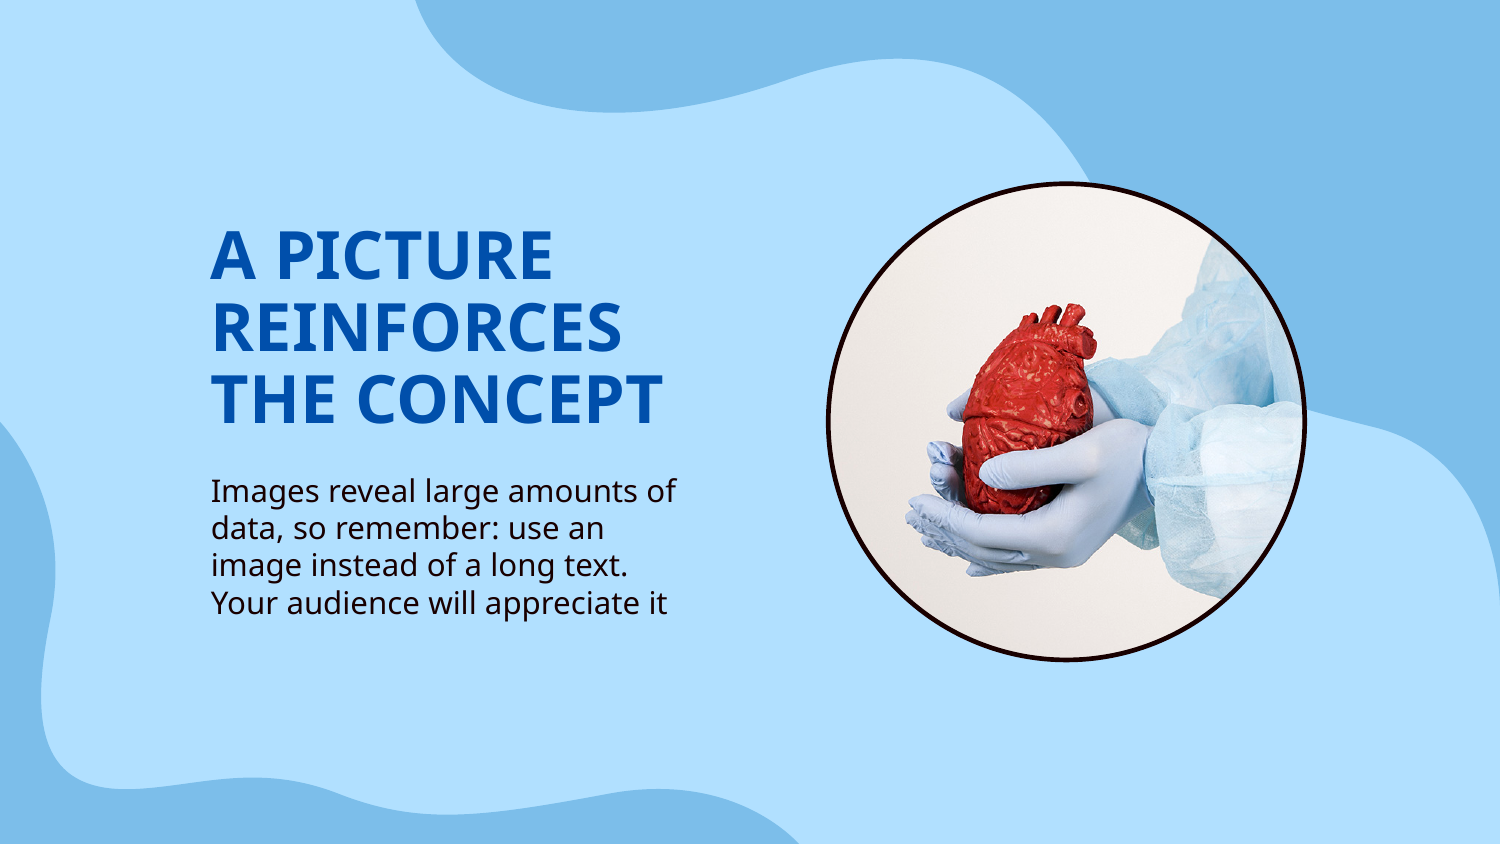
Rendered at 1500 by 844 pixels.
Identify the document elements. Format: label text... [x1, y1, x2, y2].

picture [827, 183, 1305, 661]
title A PICTURE REINFORCES THE CONCEPT [195, 212, 705, 448]
subtitle Images reveal large amounts of data, so remember: use an image instead of a long text. Your audience will appreciate it [195, 450, 705, 641]
